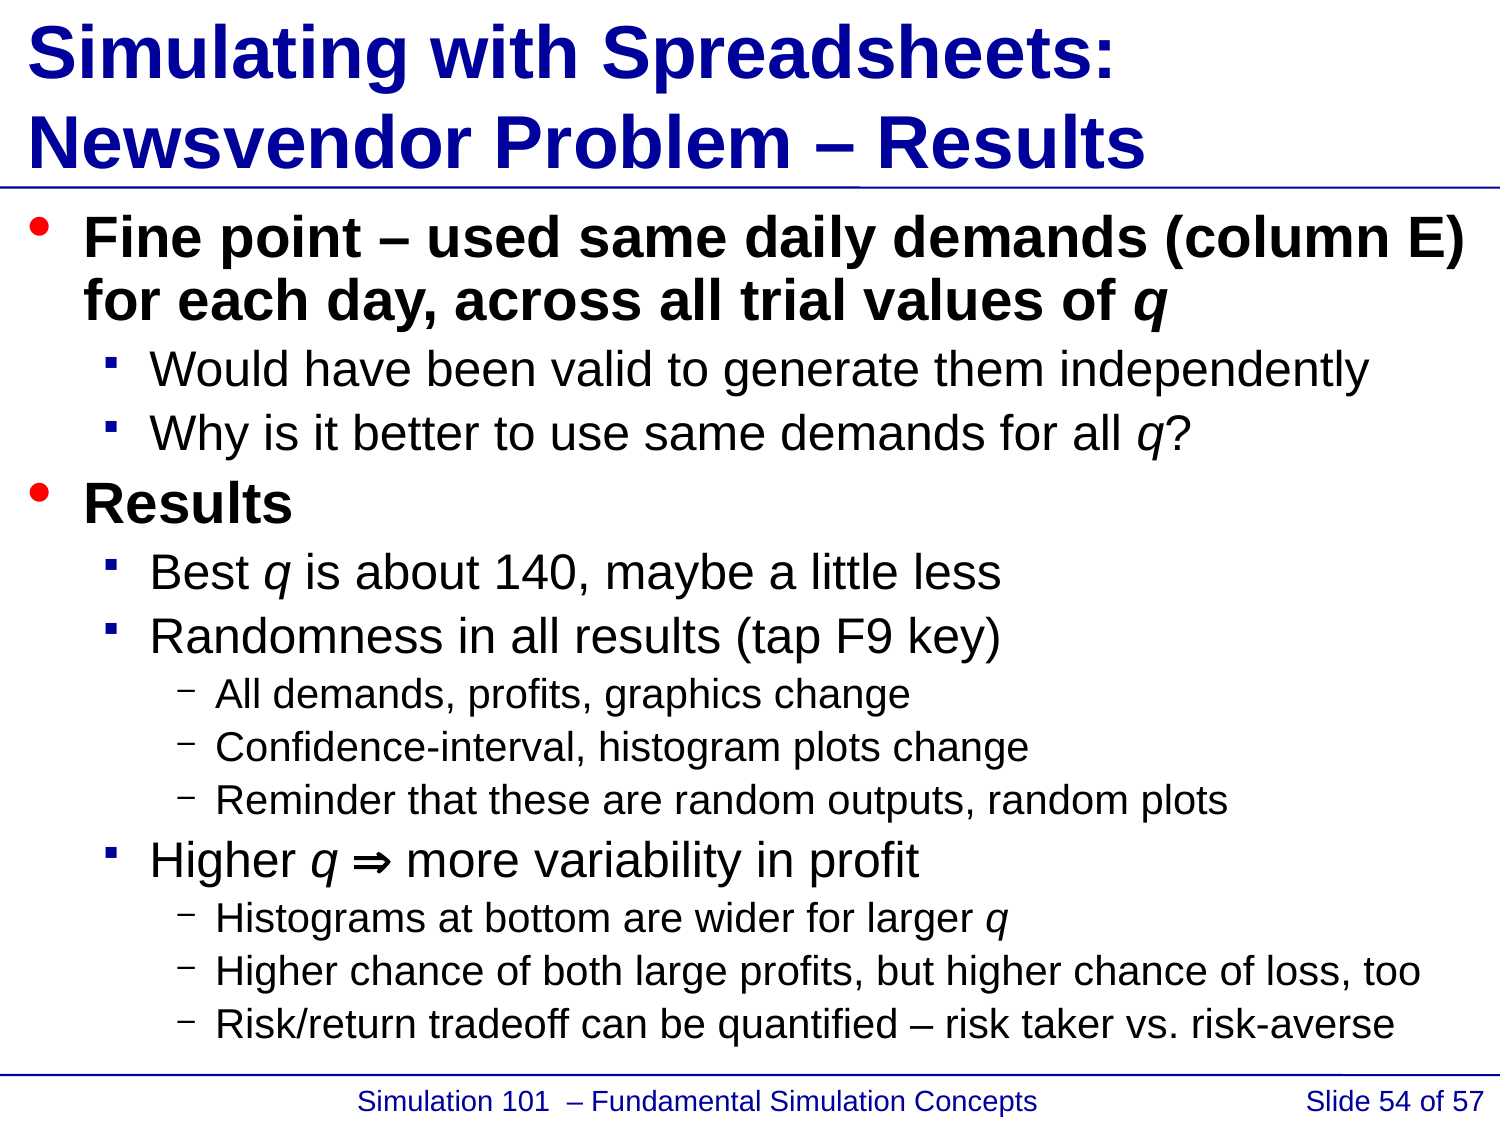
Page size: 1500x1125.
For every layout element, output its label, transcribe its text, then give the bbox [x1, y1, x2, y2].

title Simulating with Spreadsheets: Newsvendor Problem – Results [12, 12, 1488, 175]
footer Simulation 101 – Fundamental Simulation Concepts [488, 1074, 1088, 1125]
slide_number [37, 1074, 488, 1125]
slide_number Slide 54 of 57 [1249, 1074, 1500, 1125]
list Fine point – used same daily demands (column E) for each day, across all trial values of q Would have been valid to generate them independently Why is it better to use same demands for all q? Results Best q is about 140, maybe a little less Randomness in all results (tap F9 key) All demands, profits, graphics change Confidence-interval, histogram plots change Reminder that these are random outputs, random plots Higher q  more variability in profit Histograms at bottom are wider for larger q Higher chance of both large profits, but higher chance of loss, too Risk/return tradeoff can be quantified – risk taker vs. risk-averse [12, 200, 1488, 1063]
